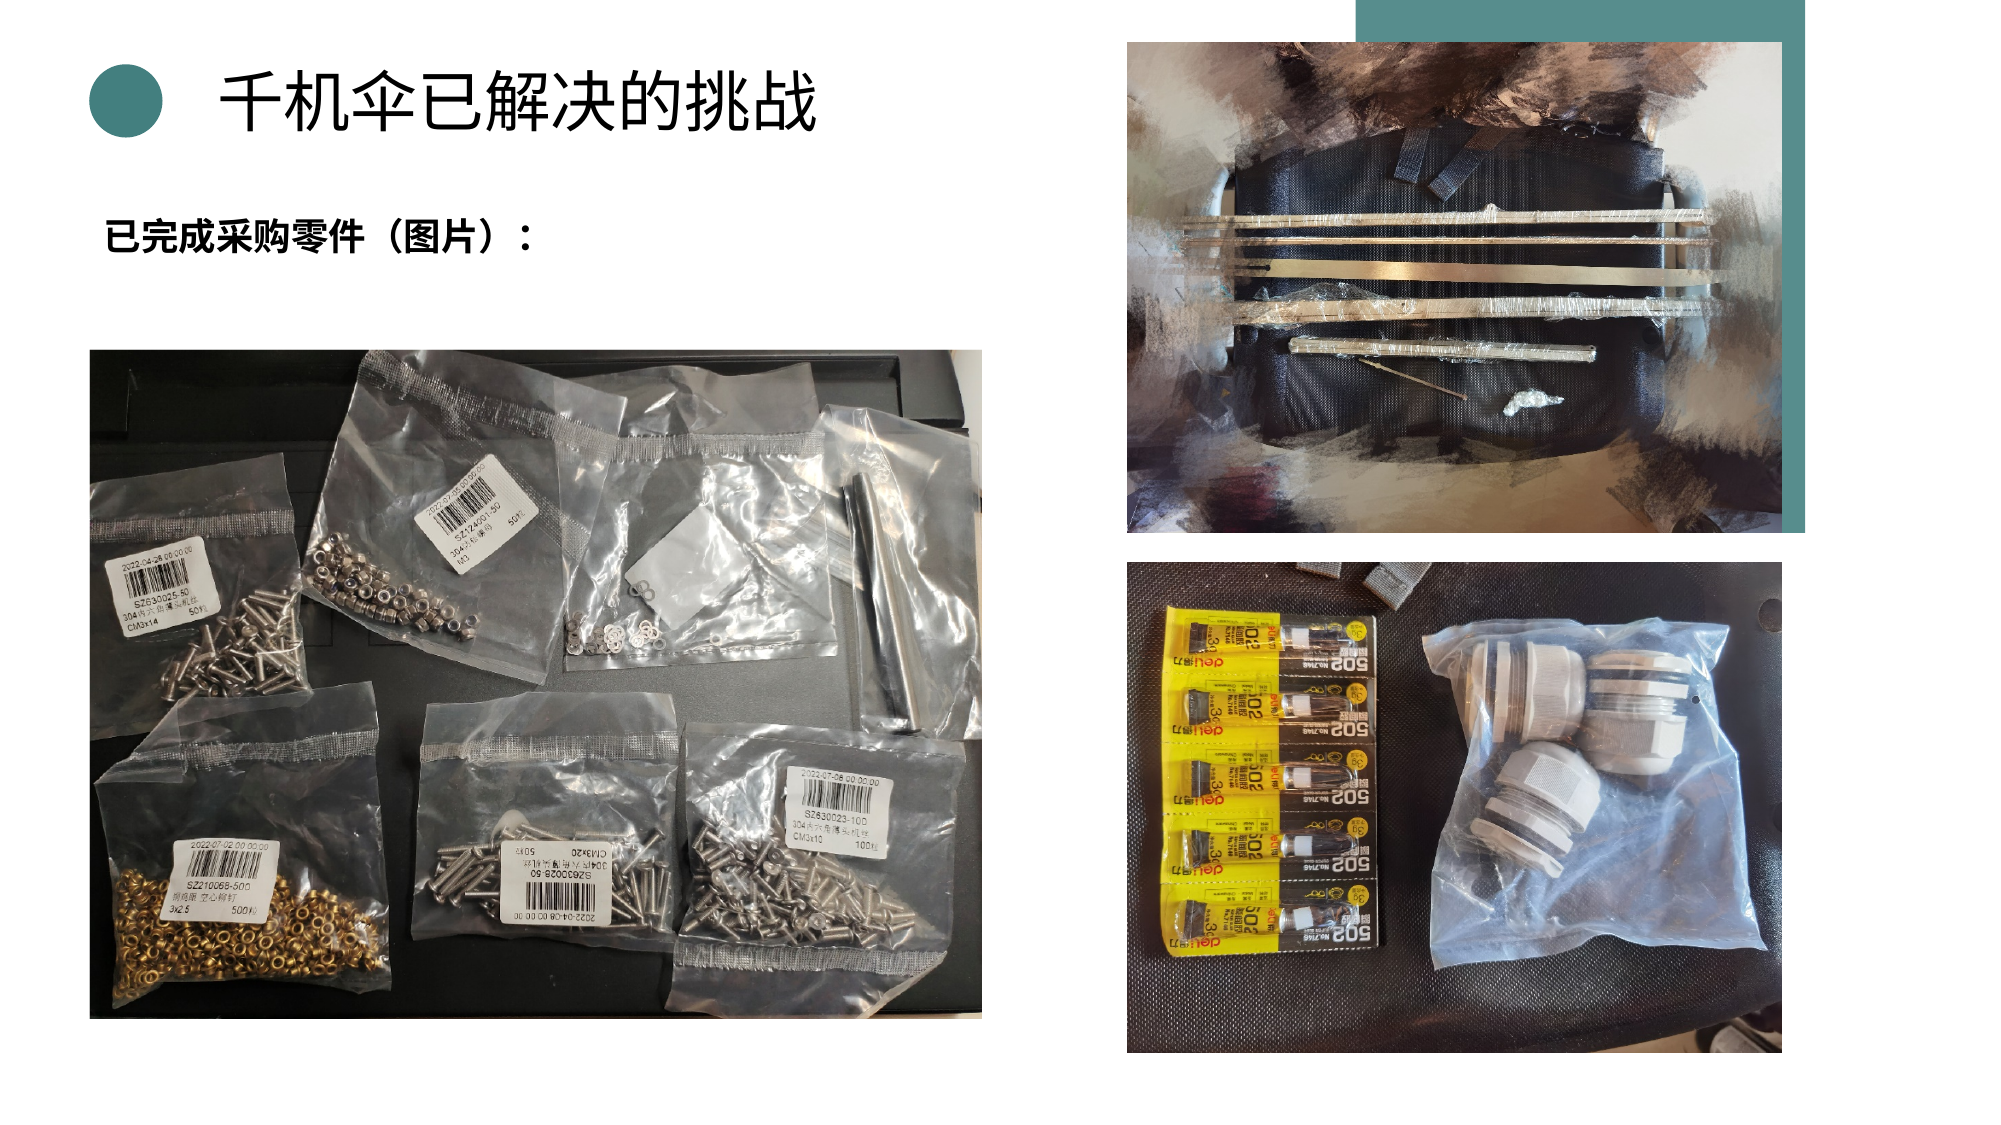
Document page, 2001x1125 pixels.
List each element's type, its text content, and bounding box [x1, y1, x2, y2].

picture [1127, 42, 1782, 534]
text_box 已完成采购零件（图片）： [89, 205, 597, 266]
text_box [1355, 0, 1806, 534]
picture [1127, 562, 1782, 1054]
picture [91, 238, 981, 1125]
text_box [88, 63, 164, 139]
text_box 千机伞已解决的挑战 [202, 52, 1023, 148]
